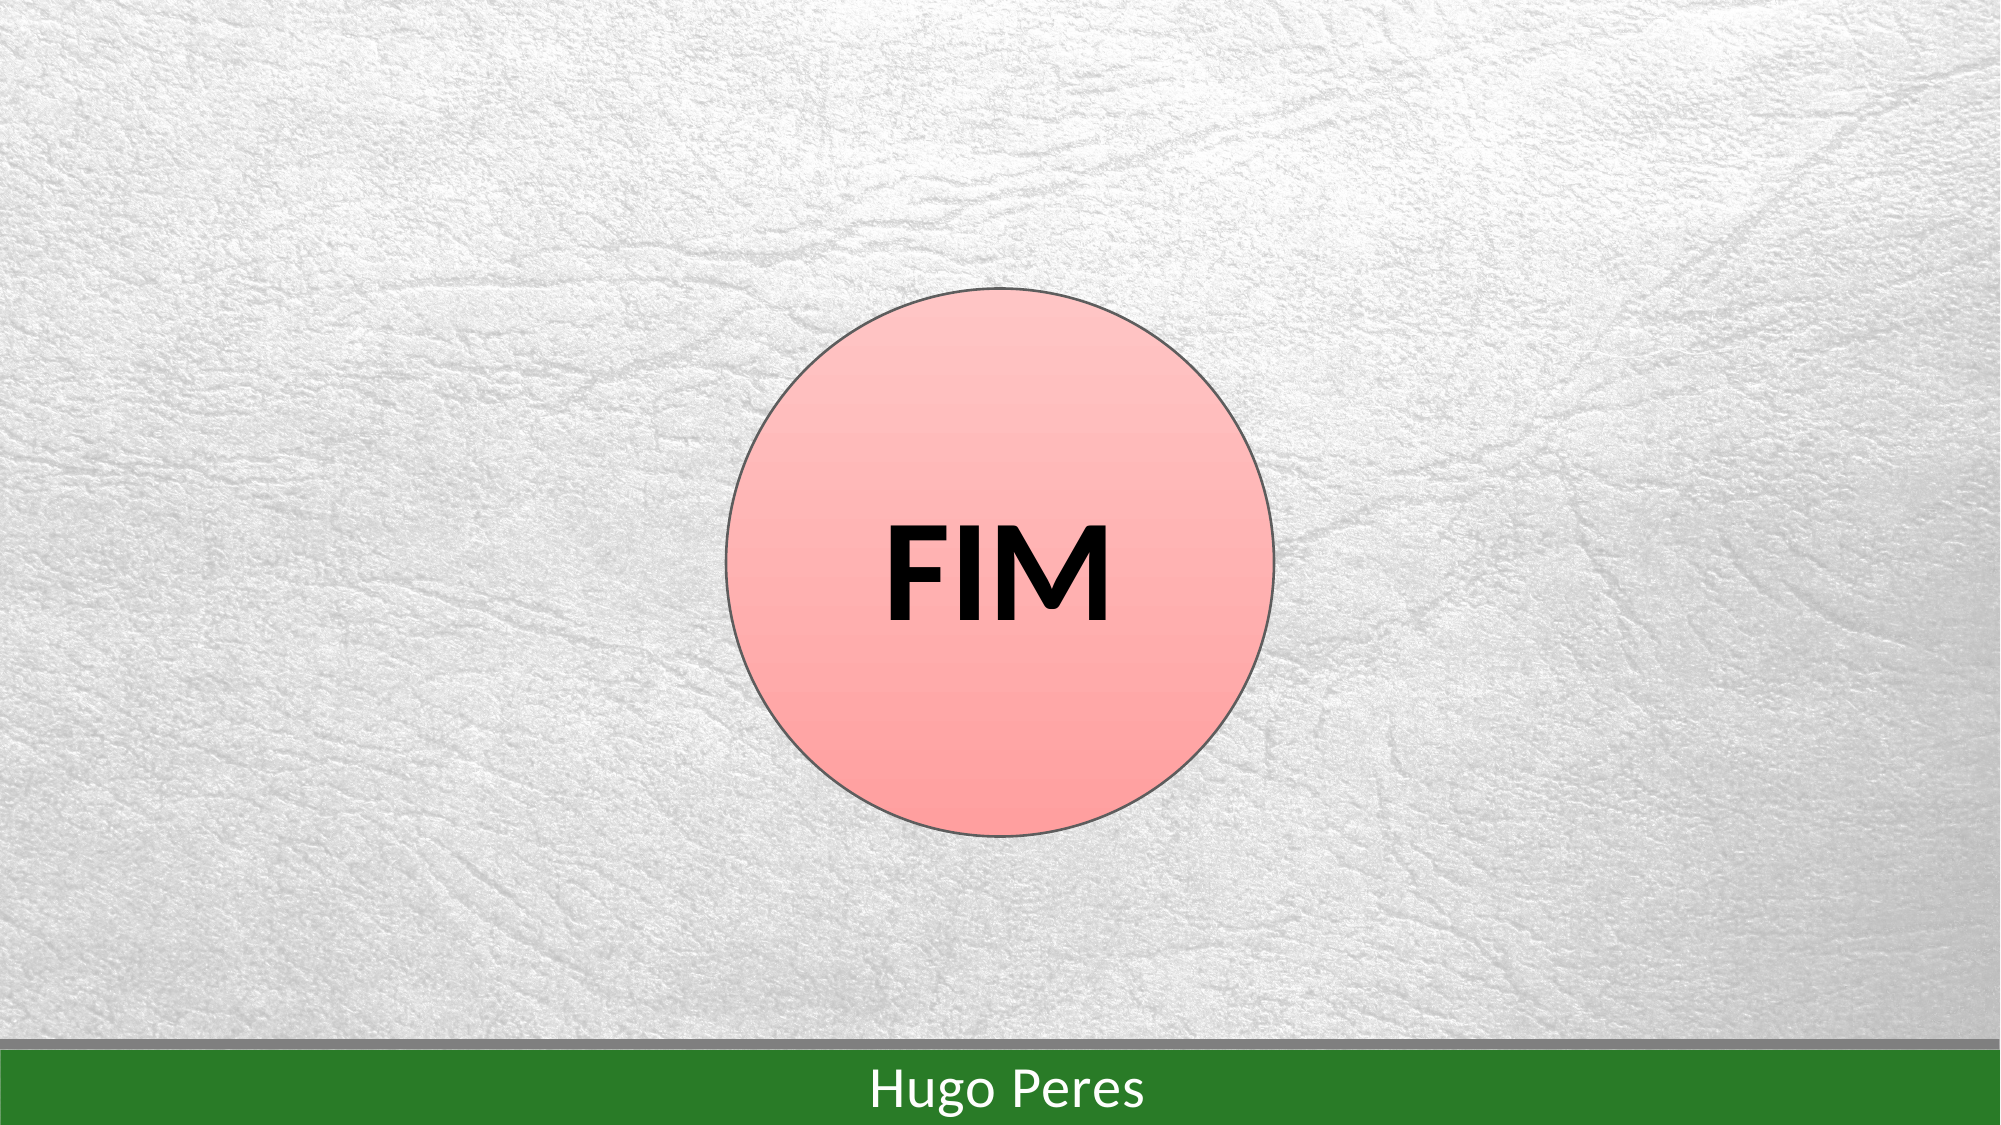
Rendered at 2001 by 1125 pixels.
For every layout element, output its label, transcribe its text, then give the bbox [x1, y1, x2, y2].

picture [0, 0, 2001, 1125]
text_box Hugo Peres [817, 1050, 1183, 1122]
text_box FIM [724, 287, 1276, 838]
